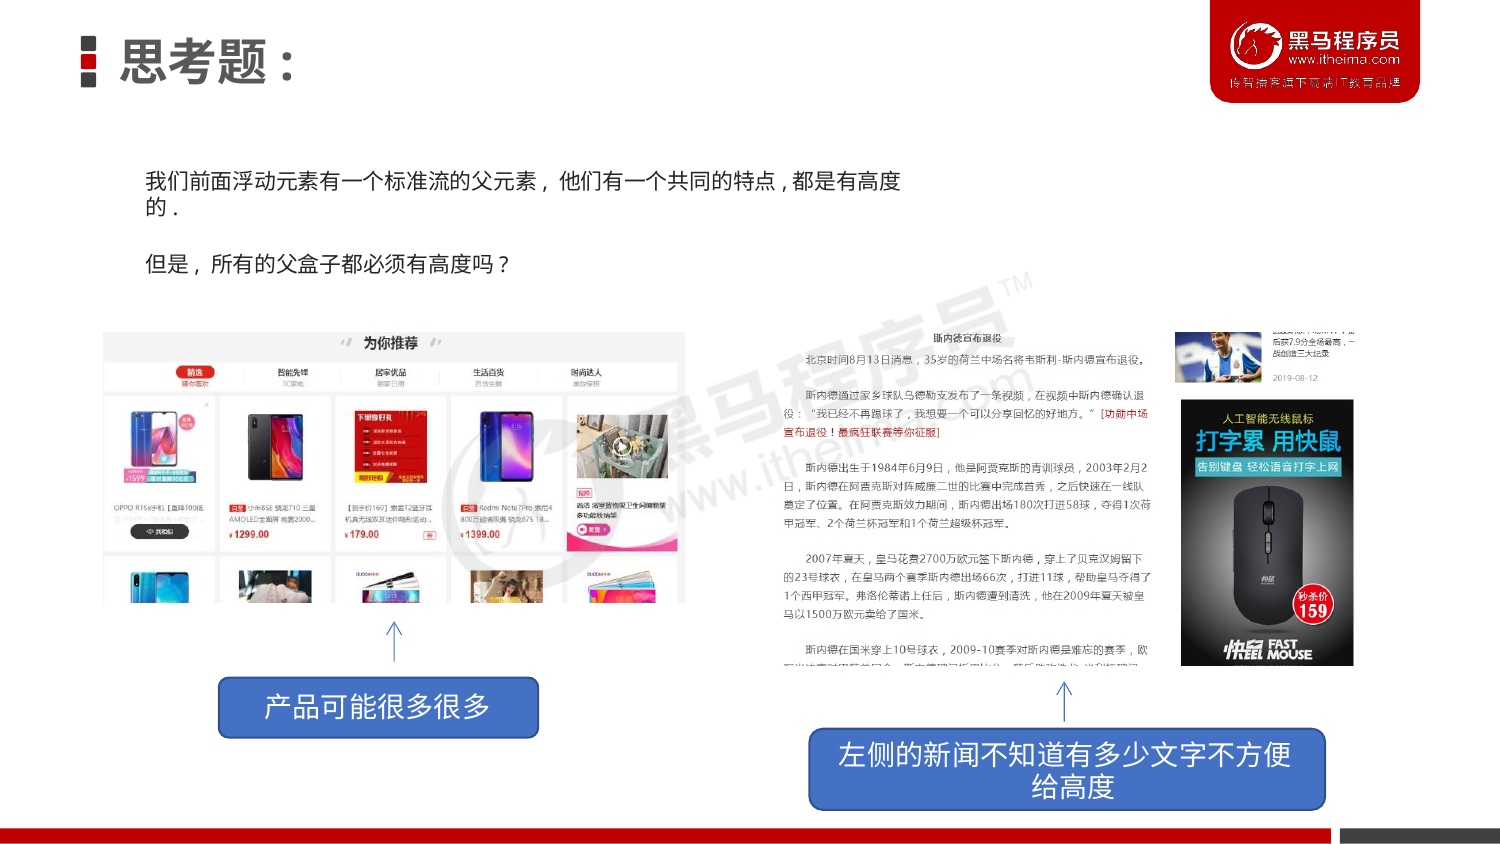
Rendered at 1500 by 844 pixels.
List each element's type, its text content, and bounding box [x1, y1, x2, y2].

text_box [1056, 681, 1073, 722]
text_box [812, 728, 1326, 810]
text_box [0, 828, 1331, 844]
text_box 我们前面浮动元素有一个标准流的父元素, 他们有一个共同的特点,都是有高度的. 但是, 所有的父盒子都必须有高度吗? [143, 167, 915, 277]
text_box 产品可能很多很多 左侧的新闻不知道有多少文字不方便 给高度 [262, 689, 1298, 804]
text_box [1384, 97, 1414, 103]
text_box [401, 210, 1099, 633]
text_box [103, 332, 401, 603]
text_box [779, 332, 1355, 666]
text_box [1209, 0, 1421, 88]
text_box [386, 621, 402, 662]
text_box [218, 677, 539, 738]
title 思考题: [116, 30, 1384, 171]
text_box [1211, 11, 1419, 97]
text_box [1339, 828, 1500, 844]
